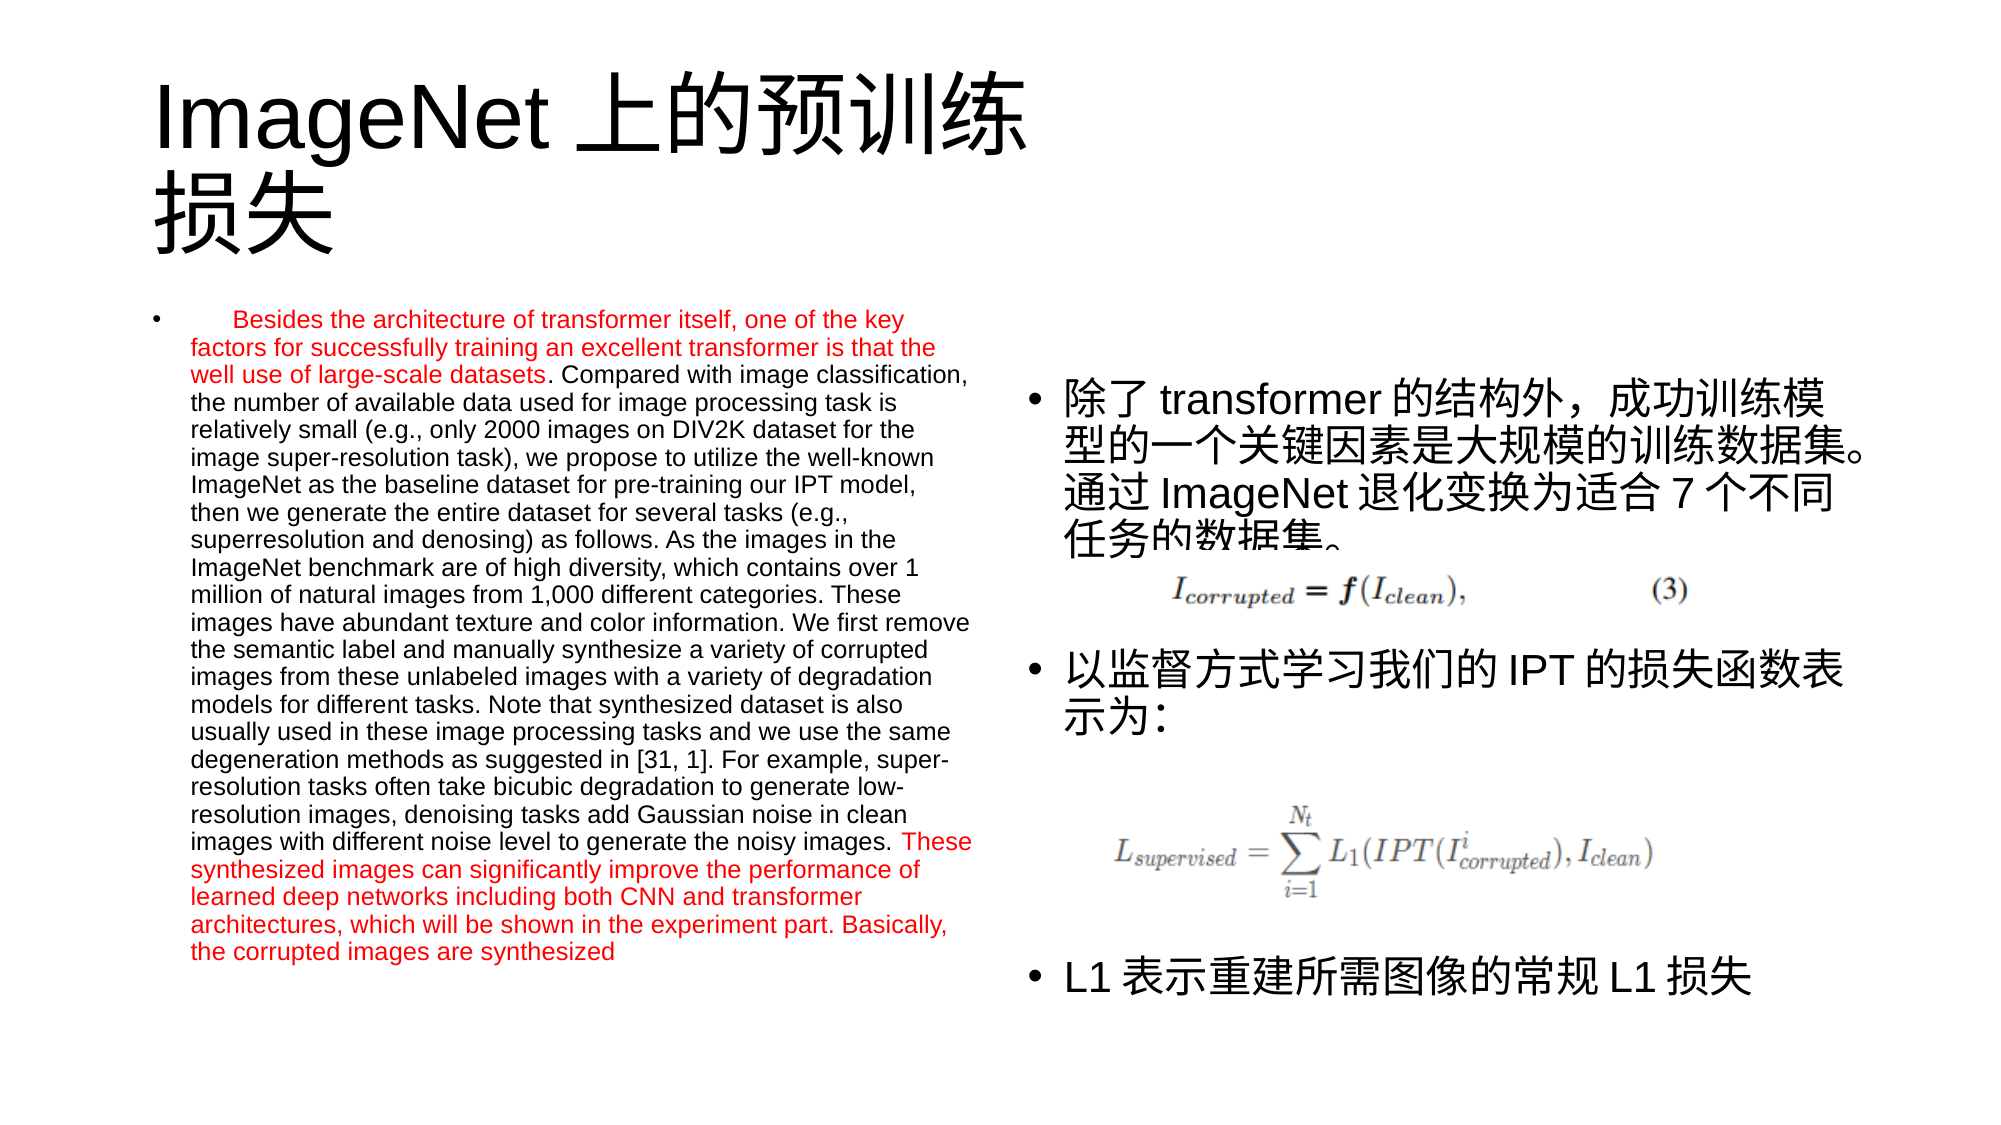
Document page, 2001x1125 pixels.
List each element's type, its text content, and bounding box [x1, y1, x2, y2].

picture [1074, 773, 1687, 915]
list Besides the architecture of transformer itself, one of the key factors for successfully training an excellent transformer is that the well use of large-scale datasets. Compared with image classification, the number of available data used for image processing task is relatively small (e.g., only 2000 images on DIV2K dataset for the image super-resolution task), we propose to utilize the well-known ImageNet as the baseline dataset for pre-training our IPT model, then we generate the entire dataset for several tasks (e.g., superresolution and denosing) as follows. As the images in the ImageNet benchmark are of high diversity, which contains over 1 million of natural images from 1,000 different categories. These images have abundant texture and color information. We first remove the semantic label and manually synthesize a variety of corrupted images from these unlabeled images with a variety of degradation models for different tasks. Note that synthesized dataset is also usually used in these image processing tasks and we use the same degeneration methods as suggested in [31, 1]. For example, super-resolution tasks often take bicubic degradation to generate low-resolution images, denoising tasks add Gaussian noise in clean images with different noise level to generate the noisy images. These synthesized images can significantly improve the performance of learned deep networks including both CNN and transformer architectures, which will be shown in the experiment part. Basically, the corrupted images are synthesized [137, 299, 988, 1014]
picture [1146, 550, 1701, 618]
title ImageNet上的预训练 损失 [137, 59, 1863, 278]
list 除了transformer的结构外，成功训练模型的一个关键因素是大规模的训练数据集。通过ImageNet退化变换为适合7个不同任务的数据集。 以监督方式学习我们的IPT的损失函数表示为： L1表示重建所需图像的常规L1损失 [1012, 299, 1863, 1014]
